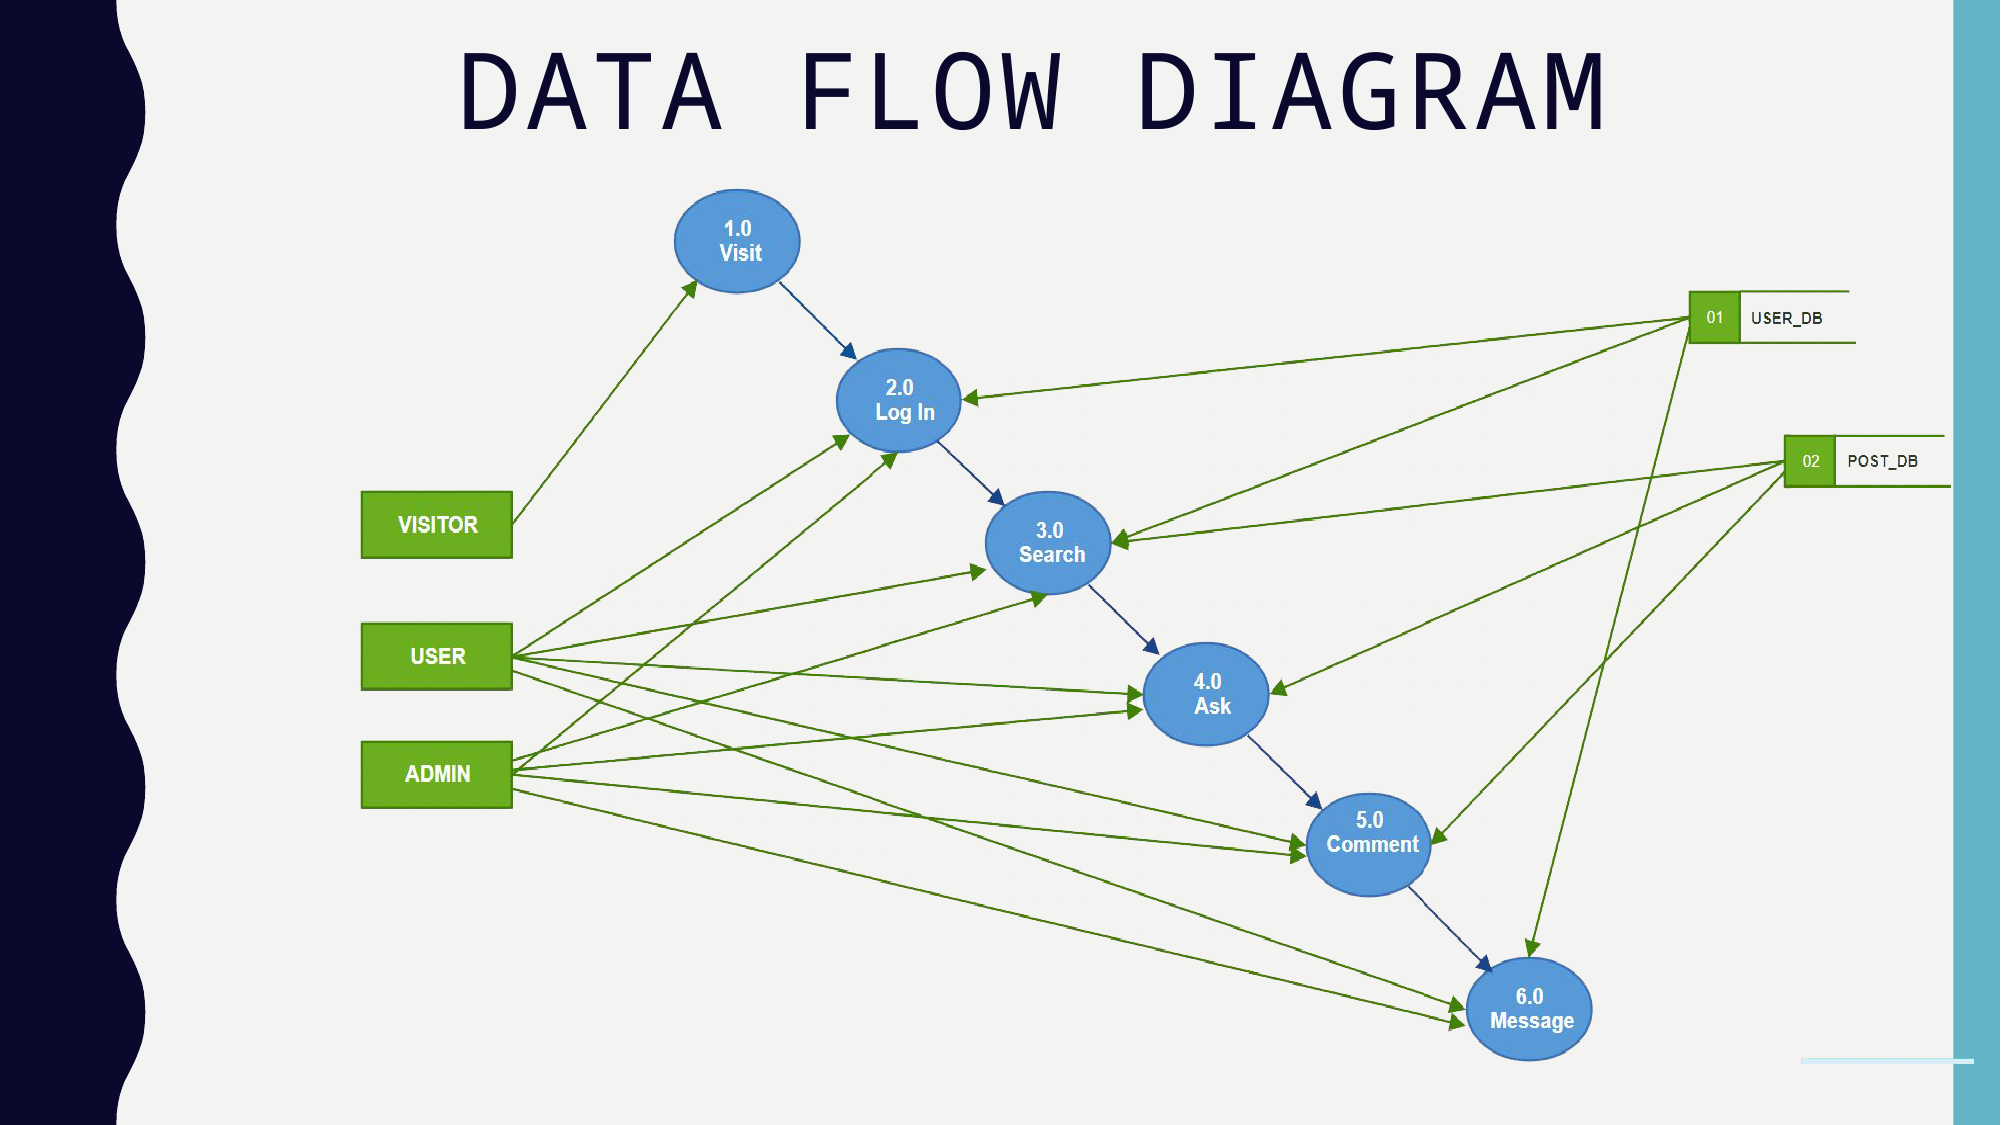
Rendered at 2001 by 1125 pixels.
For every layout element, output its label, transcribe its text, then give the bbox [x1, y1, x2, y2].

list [321, 170, 1974, 1064]
title Data Flow Diagram [442, 30, 1905, 170]
